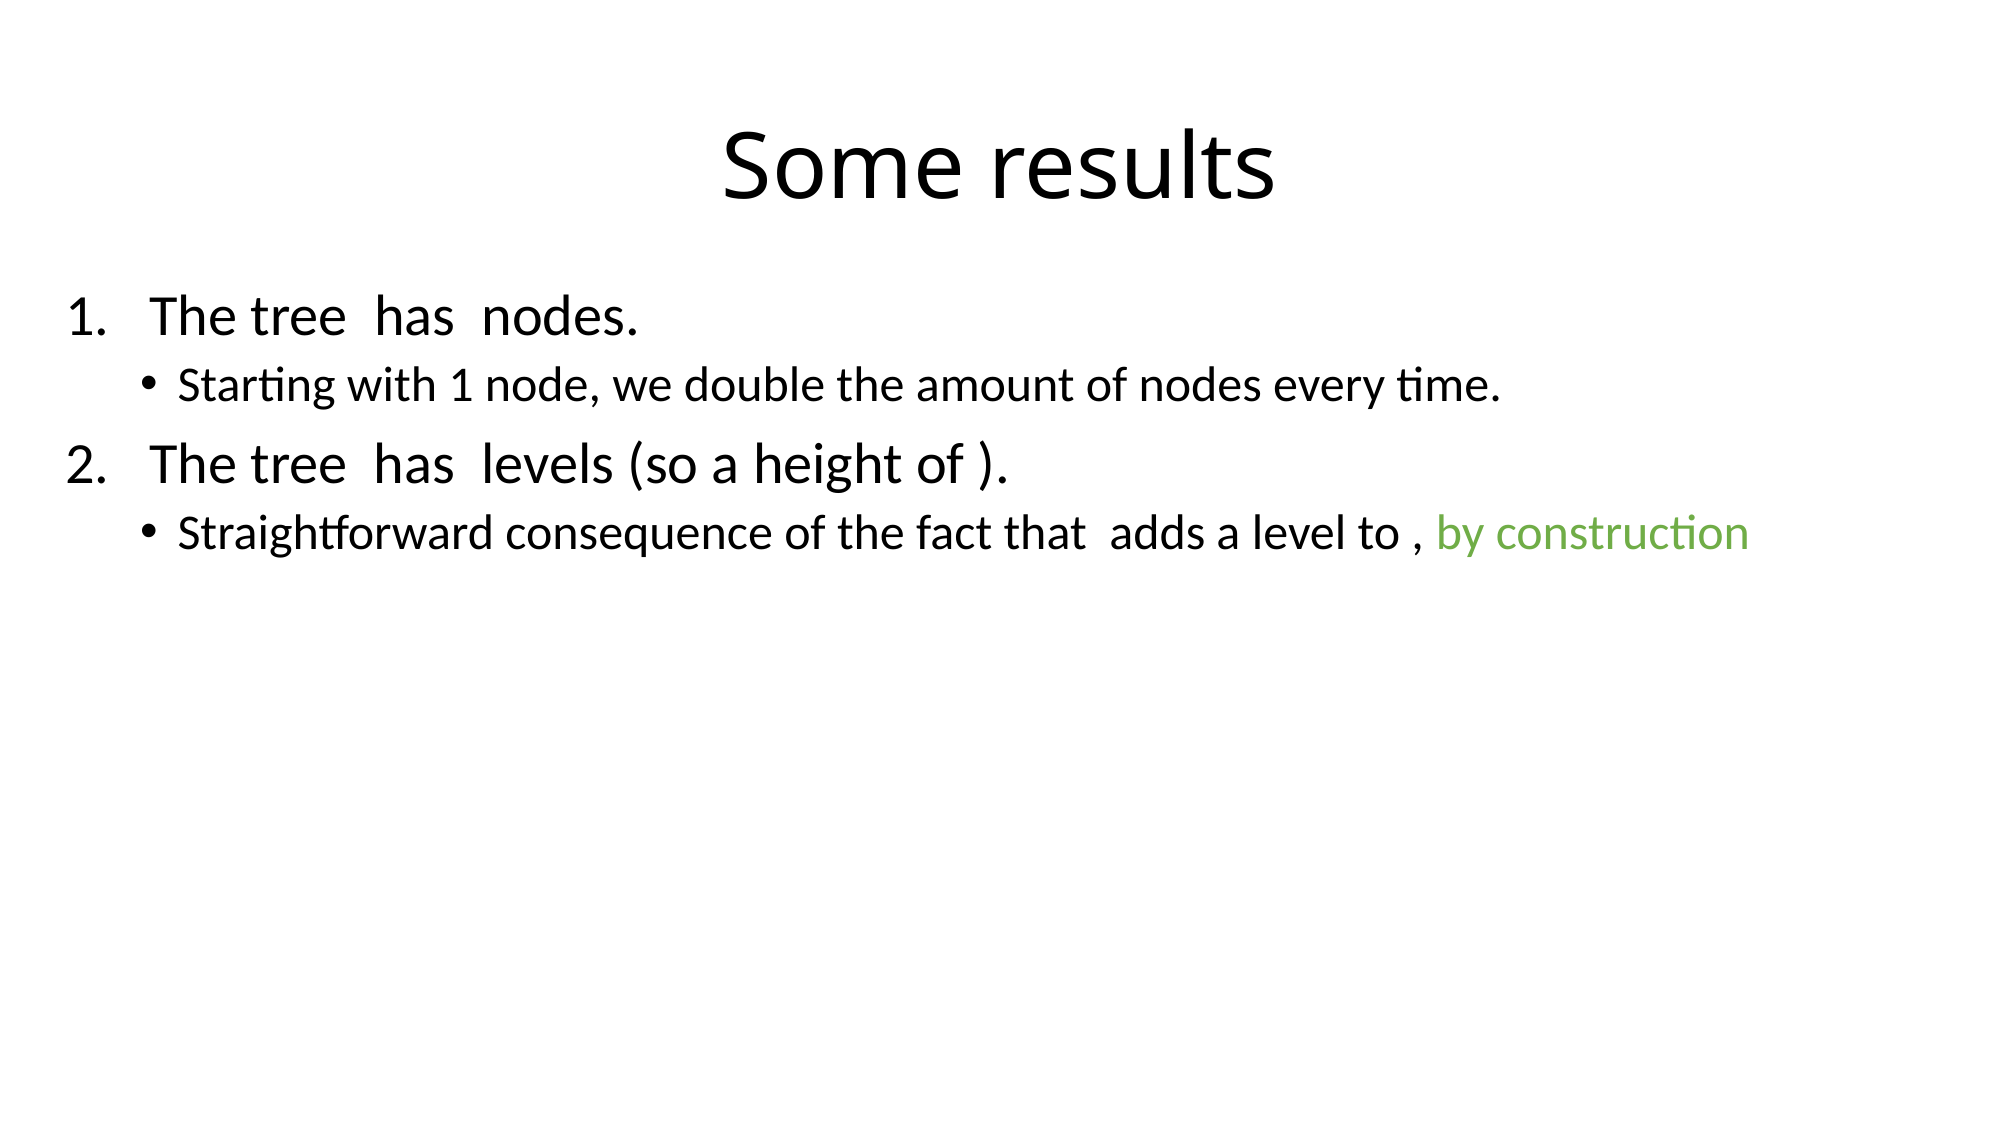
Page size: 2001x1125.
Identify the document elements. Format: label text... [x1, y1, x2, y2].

title Some results [137, 59, 1863, 278]
